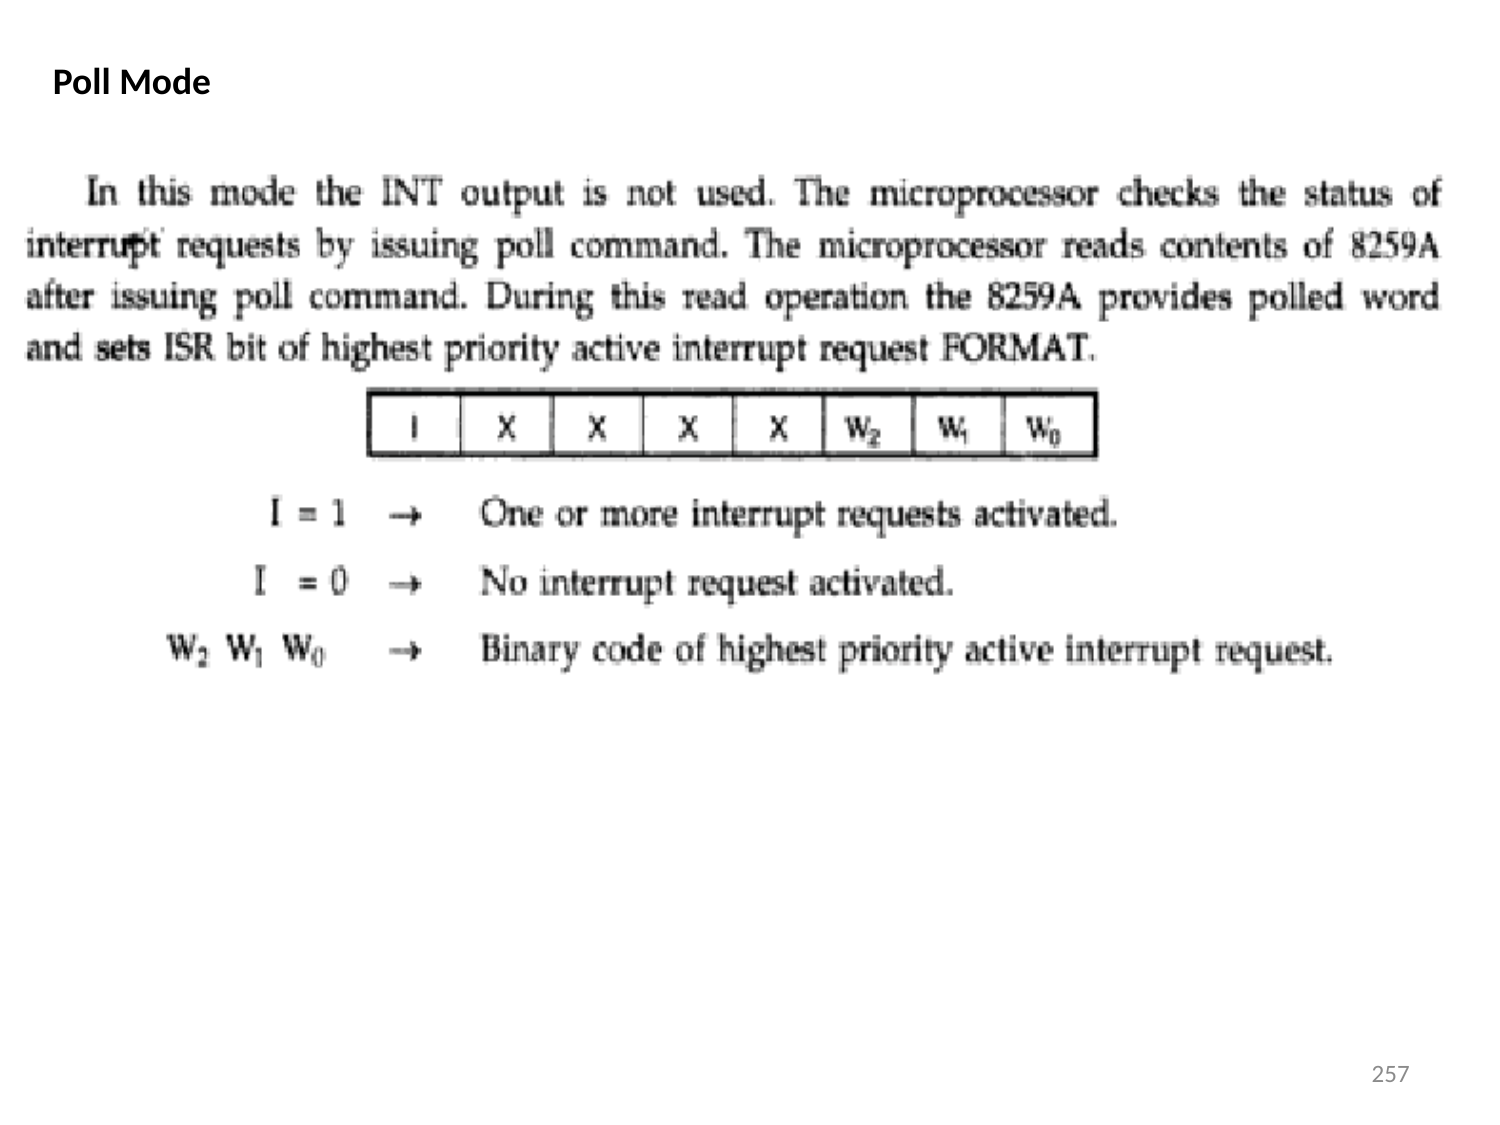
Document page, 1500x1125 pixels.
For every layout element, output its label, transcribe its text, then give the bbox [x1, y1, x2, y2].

picture [24, 162, 1451, 688]
slide_number 257 [1074, 1042, 1425, 1103]
text_box Poll Mode [38, 49, 227, 110]
